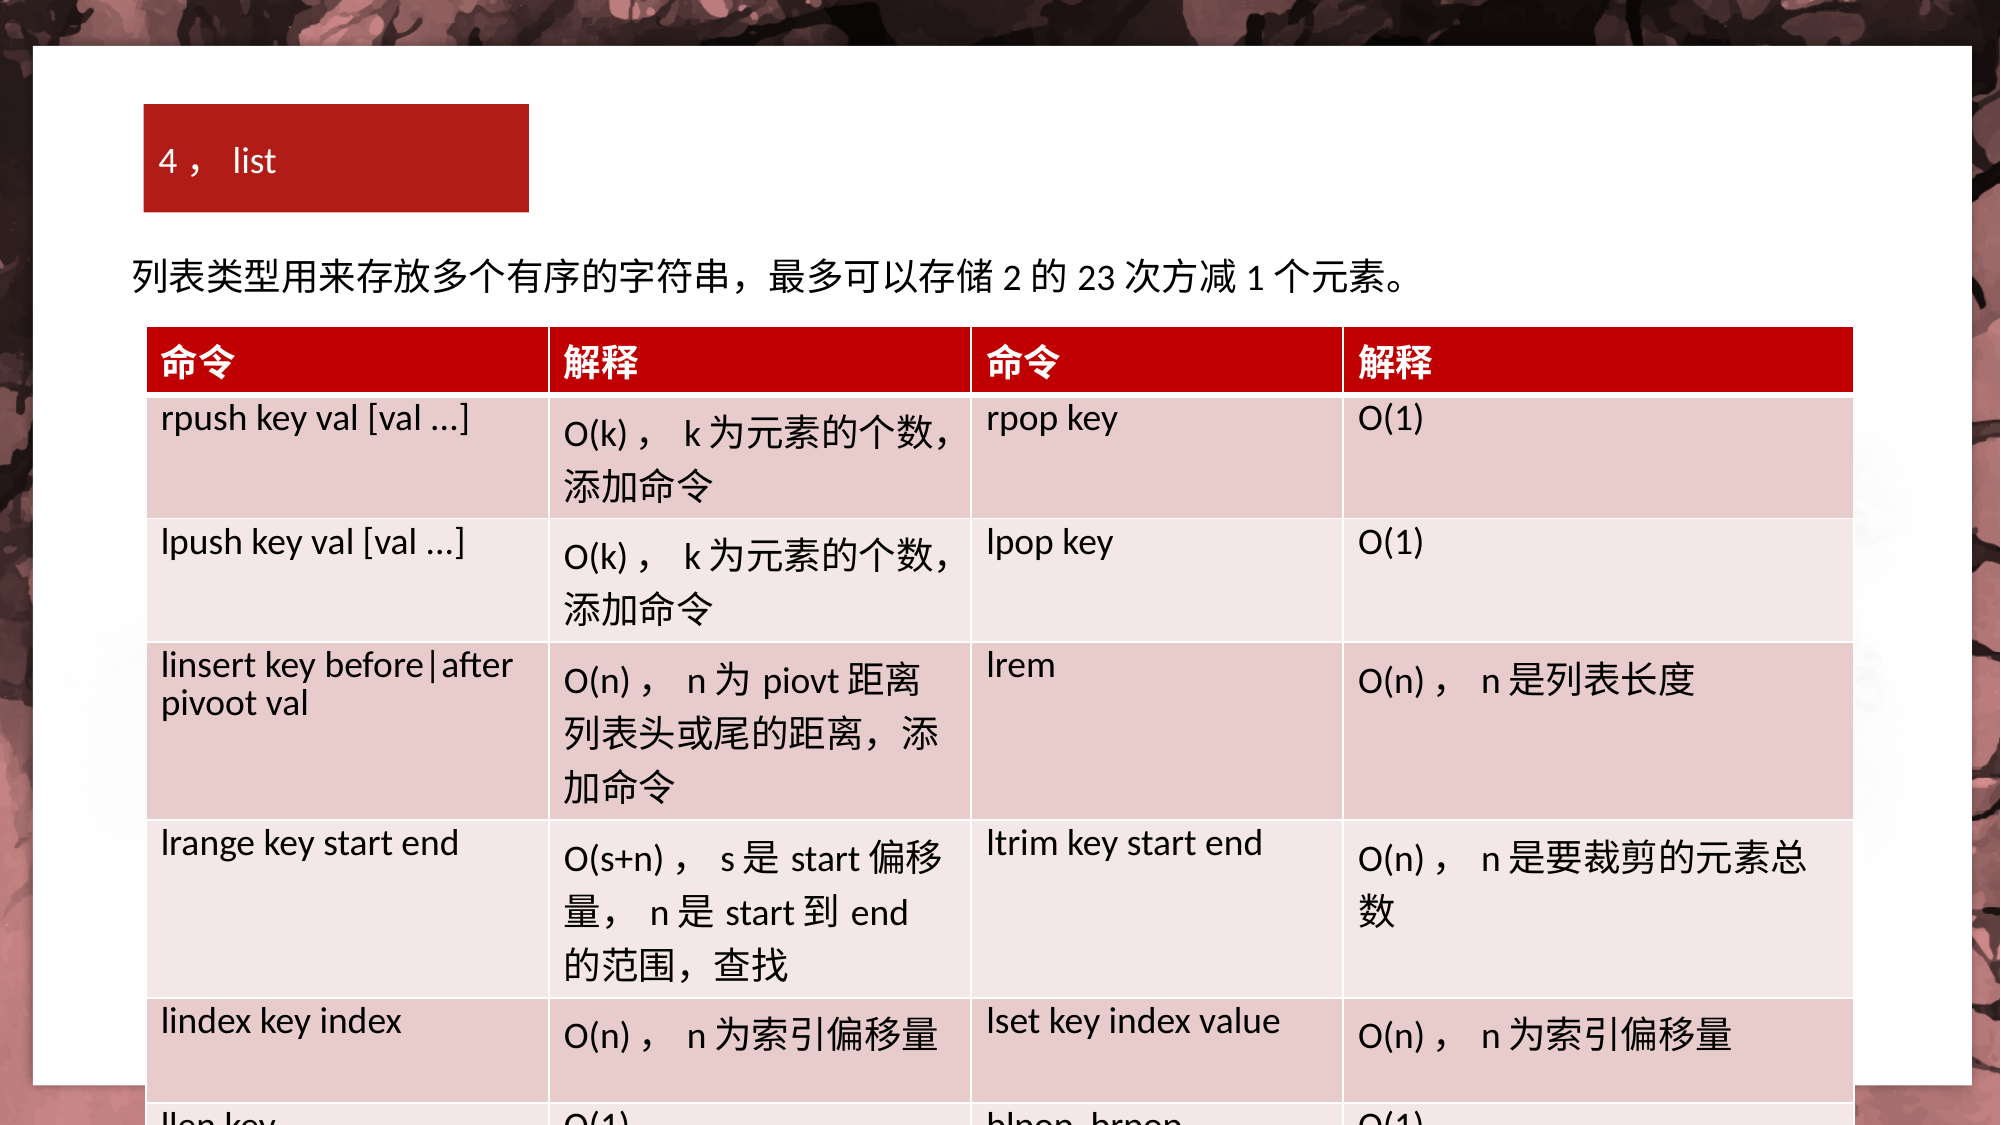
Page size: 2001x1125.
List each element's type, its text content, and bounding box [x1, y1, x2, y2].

table_cell O(k)，k为元素的个数，添加命令 [550, 519, 970, 641]
table_cell lpop key [972, 519, 1342, 641]
table_cell O(n)，n为索引偏移量 [550, 999, 970, 1102]
table_cell O(n)，n为索引偏移量 [1344, 999, 1853, 1102]
table_cell O(n)，n是列表长度 [1344, 643, 1853, 819]
table_cell O(1) [1344, 519, 1853, 641]
table_header 解释 [550, 327, 970, 392]
table_header 命令 [147, 327, 548, 392]
text_box [16, 325, 145, 910]
table_cell lindex key index [147, 999, 548, 1102]
table_header 命令 [972, 327, 1342, 392]
text_box 4，list [143, 104, 529, 213]
table_cell O(1) [550, 1104, 970, 1125]
table_cell O(1) [1344, 398, 1853, 518]
table_cell O(k)，k为元素的个数，添加命令 [550, 398, 970, 518]
table_cell O(s+n)，s是start偏移量，n是start到end 的范围，查找 [550, 821, 970, 997]
table_cell linsert key before|after pivoot val [147, 643, 548, 819]
table_cell lset key index value [972, 999, 1342, 1102]
table_cell llen key [147, 1104, 548, 1125]
table_cell ltrim key start end [972, 821, 1342, 997]
table_cell rpush key val [val ...] [147, 398, 548, 518]
table_cell lpush key val [val ...] [147, 519, 548, 641]
text_box [1855, 325, 1984, 910]
table_cell lrem [972, 643, 1342, 819]
text_box 列表类型用来存放多个有序的字符串，最多可以存储2的23次方减1个元素。 [116, 245, 1439, 306]
table_cell O(n)，n是要裁剪的元素总数 [1344, 821, 1853, 997]
table_cell O(n)，n为piovt距离列表头或尾的距离，添加命令 [550, 643, 970, 819]
table_cell lrange key start end [147, 821, 548, 997]
table_cell O(1) [1344, 1104, 1853, 1125]
table_cell blpop brpop [972, 1104, 1342, 1125]
table_cell rpop key [972, 398, 1342, 518]
table_header 解释 [1344, 327, 1853, 392]
